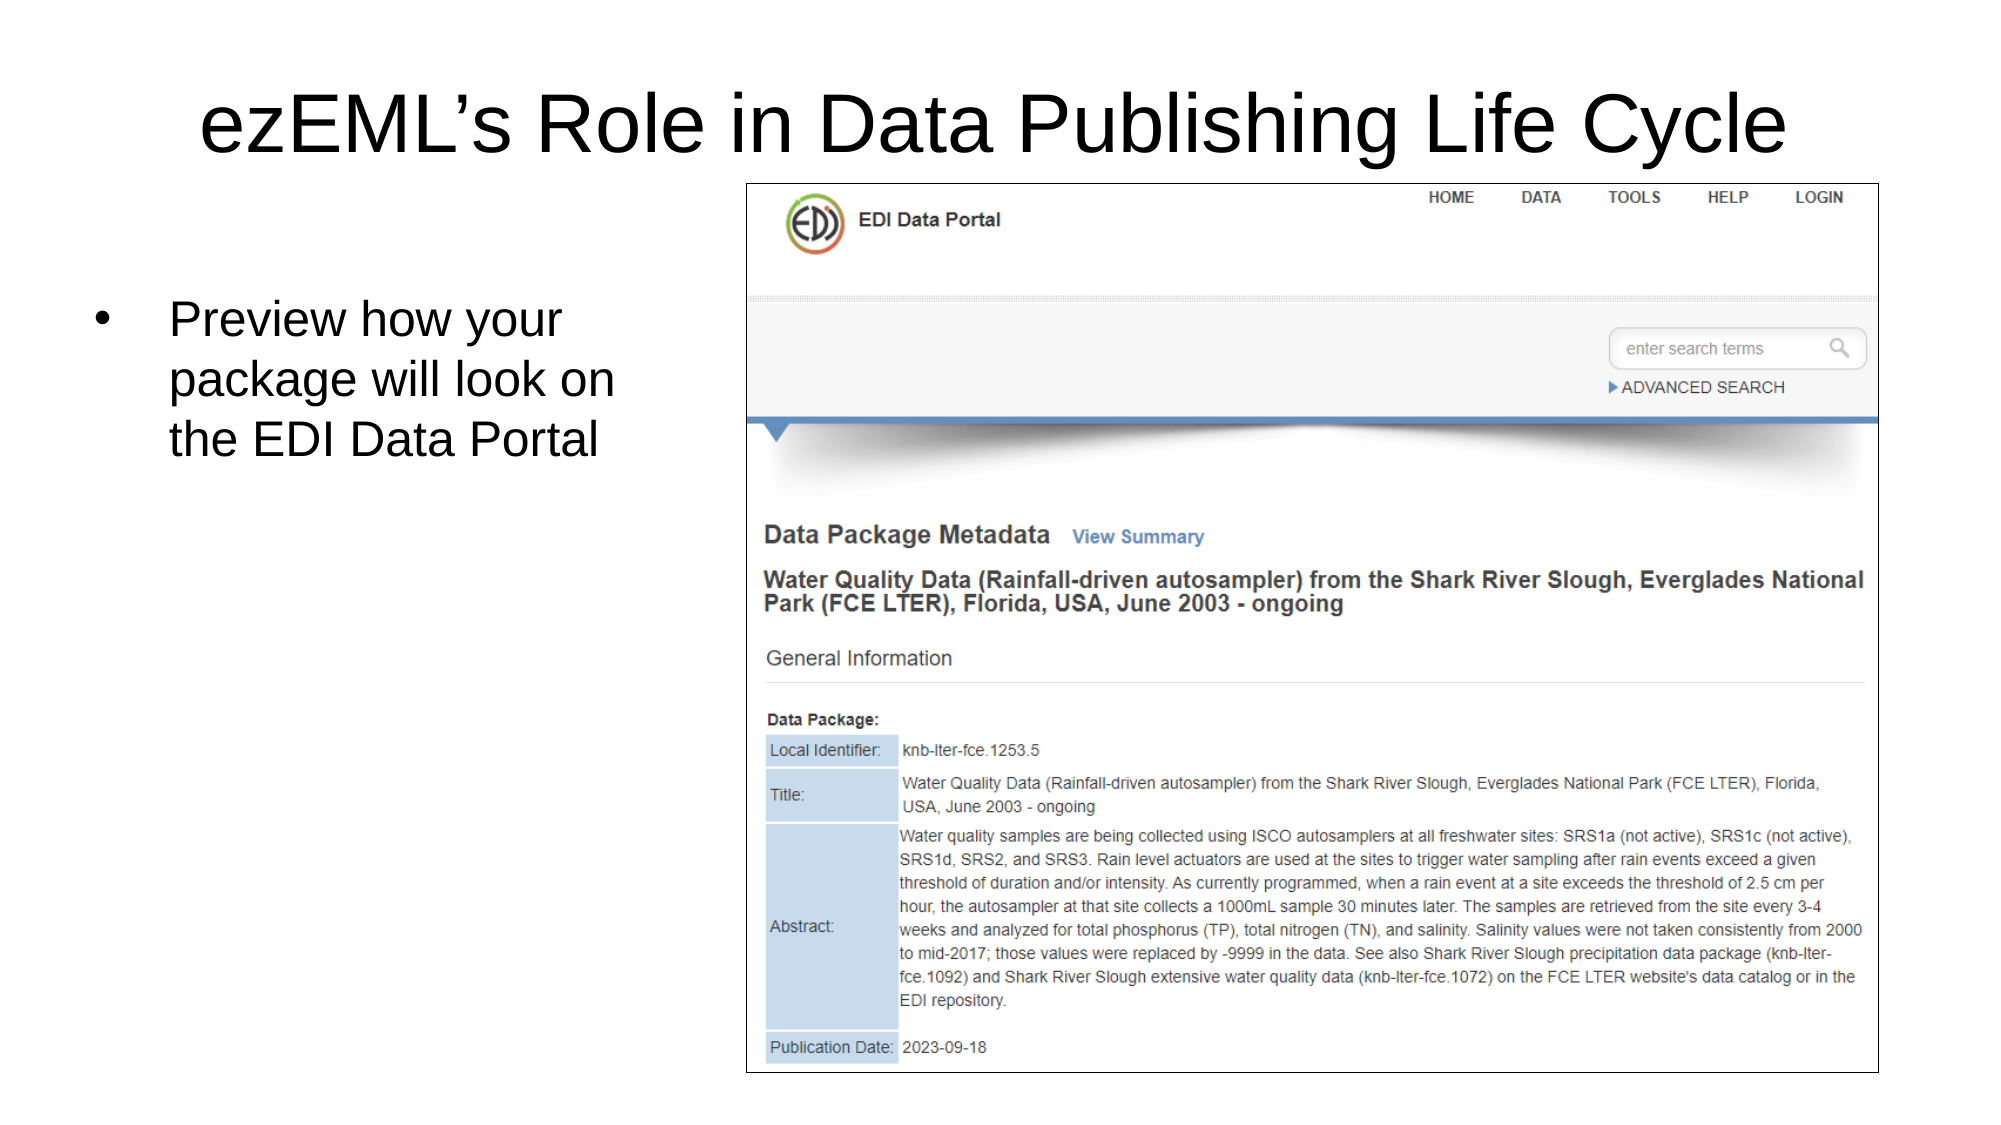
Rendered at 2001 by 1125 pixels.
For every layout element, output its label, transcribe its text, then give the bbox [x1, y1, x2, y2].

text_box ezEML’s Role in Data Publishing Life Cycle [137, 54, 1876, 178]
picture [746, 183, 1879, 1073]
text_box Preview how your package will look on the EDI Data Portal [79, 279, 708, 932]
